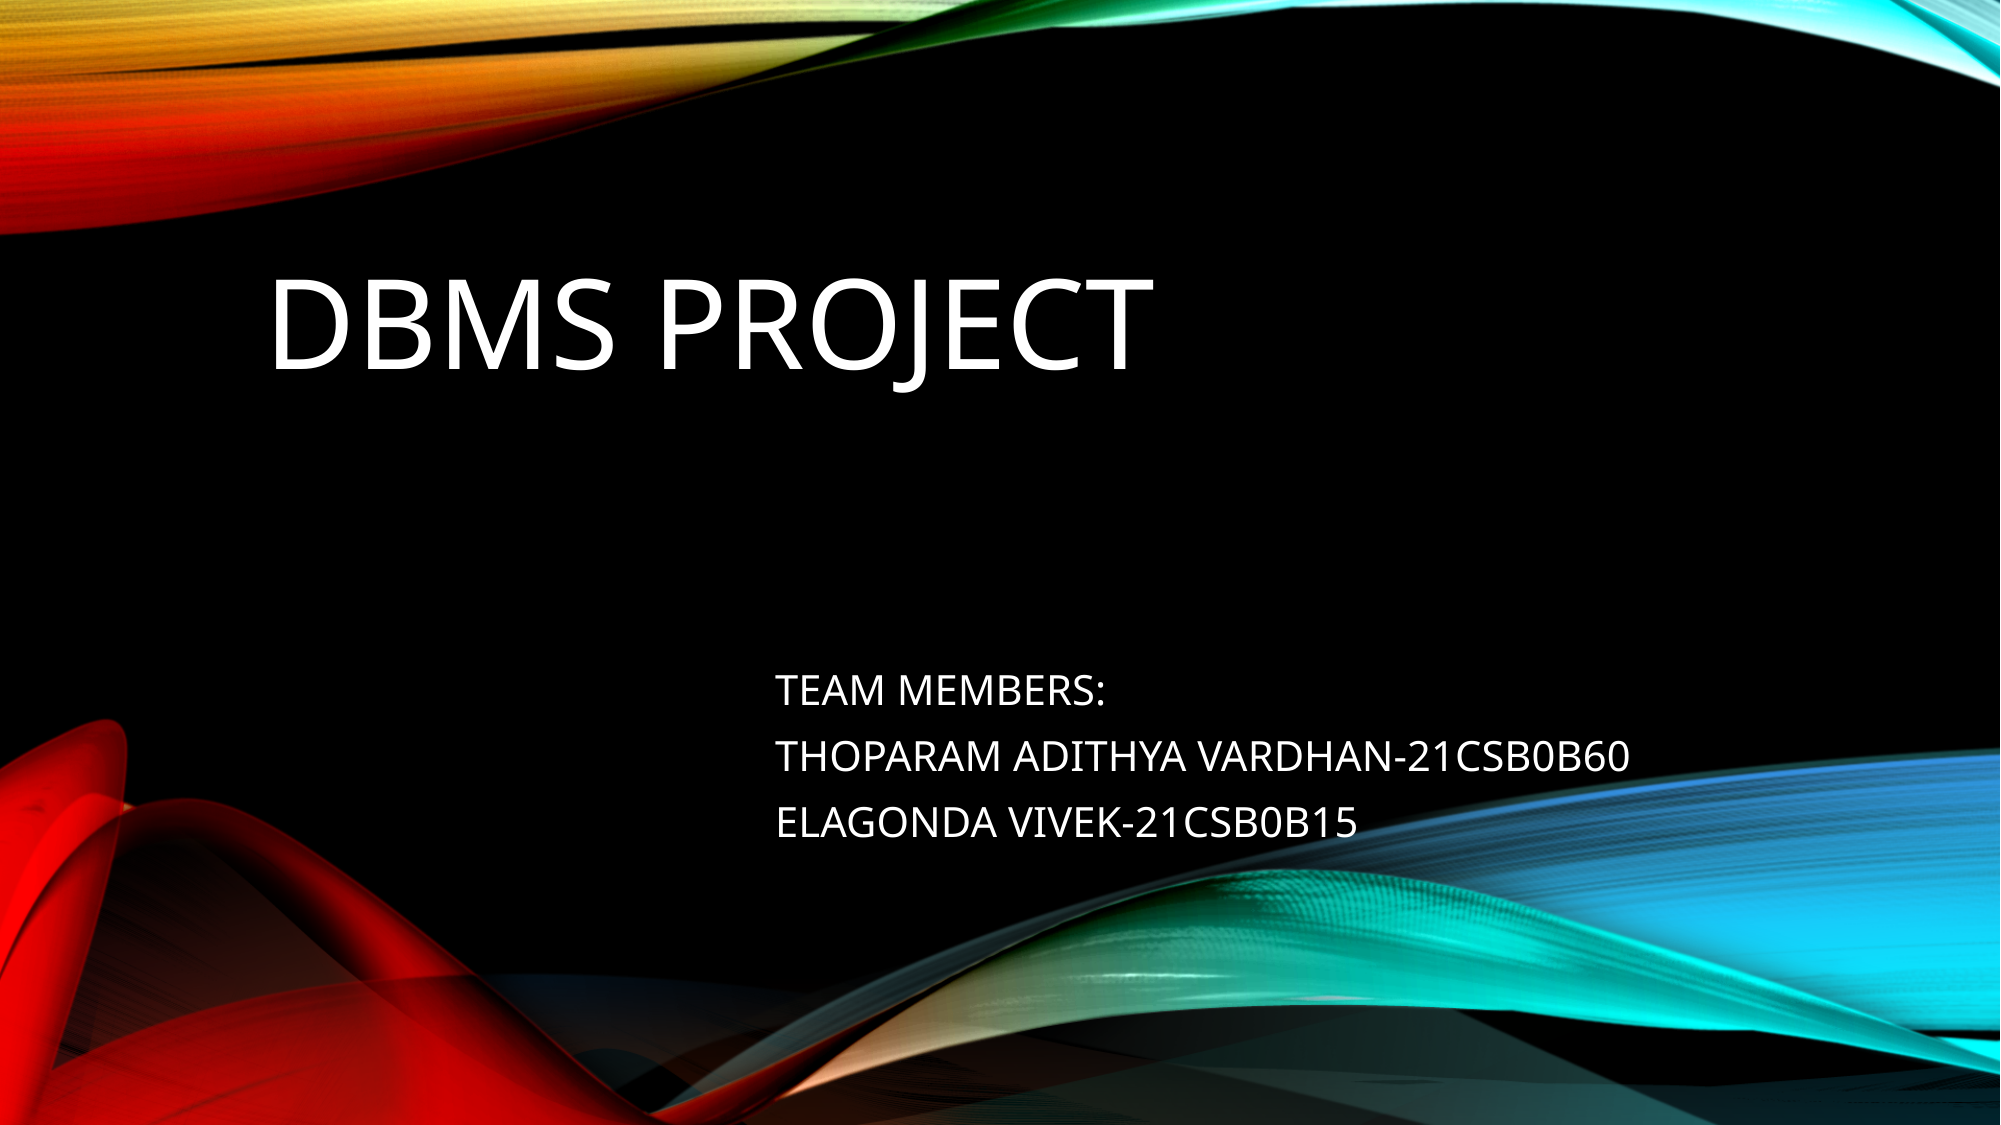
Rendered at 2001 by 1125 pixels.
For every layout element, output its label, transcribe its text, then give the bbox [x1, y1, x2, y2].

subtitle TEAM MEMBERS: THOPARAM ADITHYA VARDHAN-21CSB0B60 ELAGONDA VIVEK-21CSB0B15 [760, 590, 1750, 863]
title DBMS PROJECT [249, 184, 1750, 405]
picture [0, 0, 2000, 237]
picture [0, 717, 2000, 1125]
